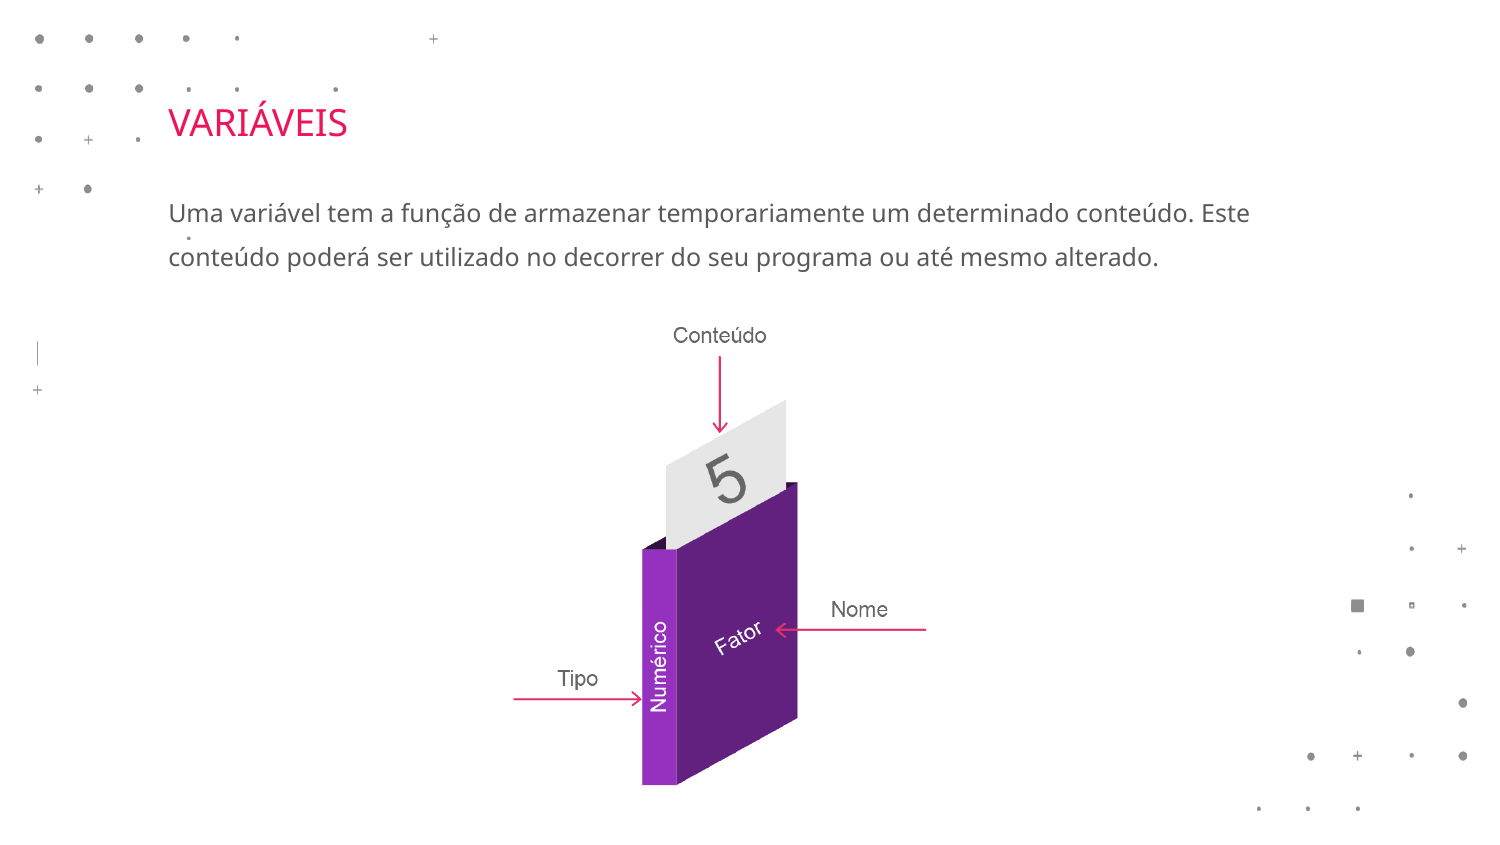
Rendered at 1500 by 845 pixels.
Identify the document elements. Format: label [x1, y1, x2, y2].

picture [33, 34, 1467, 811]
